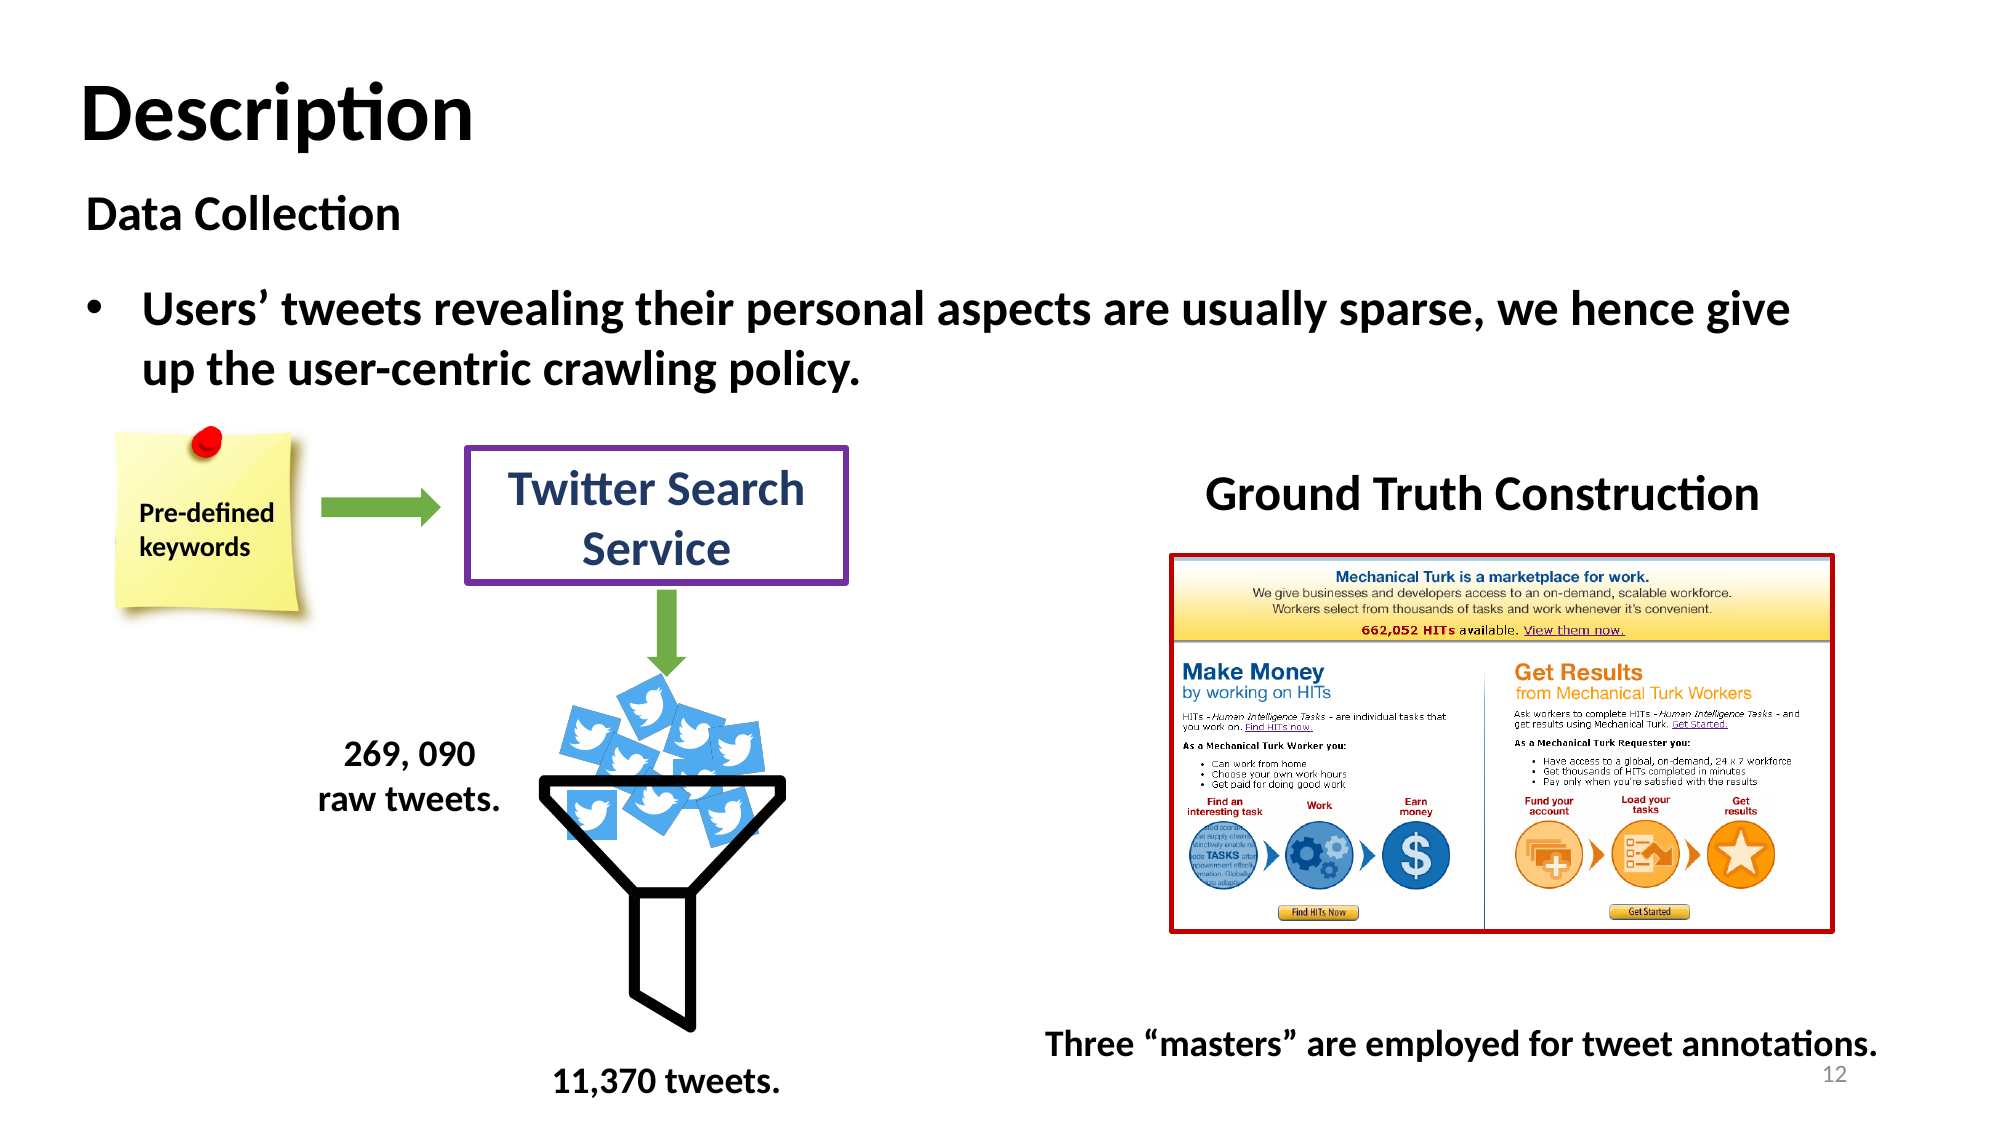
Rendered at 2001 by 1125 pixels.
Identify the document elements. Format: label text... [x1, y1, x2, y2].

text_box Ground Truth Construction [1190, 453, 1802, 529]
text_box [322, 484, 443, 530]
text_box Users’ tweets revealing their personal aspects are usually sparse, we hence give up the user-centric crawling policy. [70, 268, 1830, 524]
slide_number 12 [1412, 1072, 1863, 1103]
text_box 269, 090 raw tweets. [296, 721, 524, 827]
text_box Three “masters” are employed for tweet annotations. [1030, 1012, 1965, 1072]
text_box Description [59, 49, 1641, 165]
text_box Data Collection [70, 172, 1071, 248]
text_box Twitter Search Service [467, 447, 847, 583]
text_box 11,370 tweets. [536, 1048, 797, 1109]
picture [1173, 557, 1830, 929]
text_box [644, 588, 690, 679]
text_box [111, 426, 322, 635]
picture [522, 674, 805, 1046]
